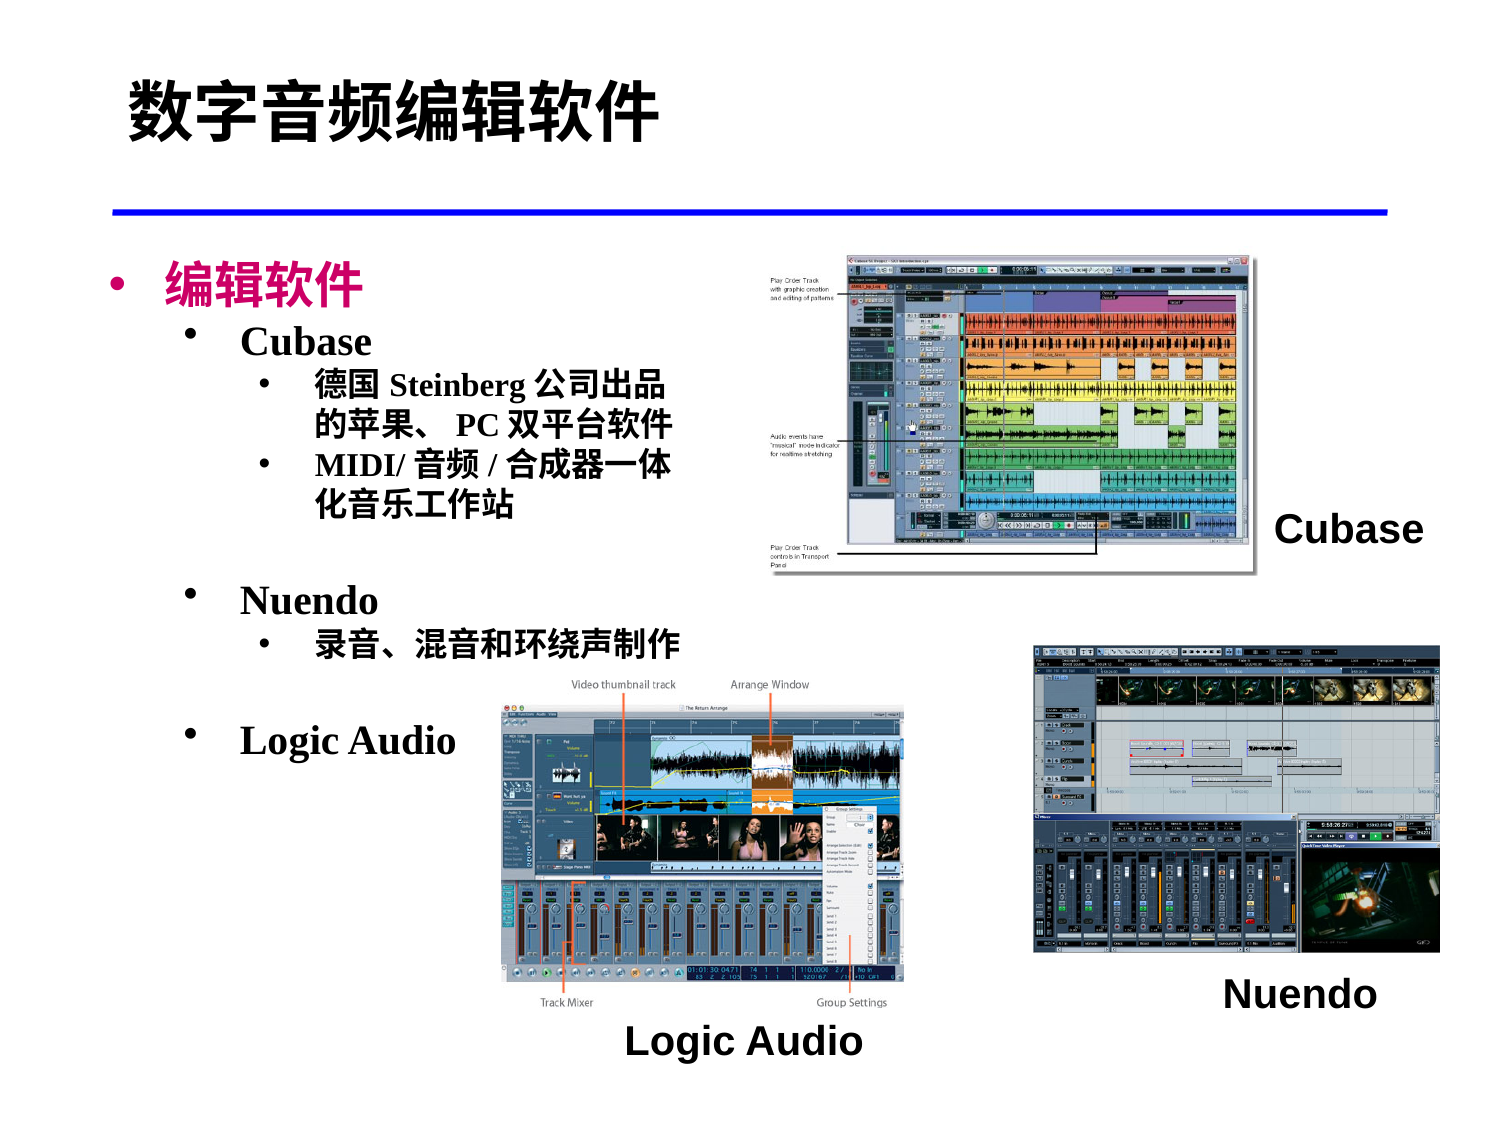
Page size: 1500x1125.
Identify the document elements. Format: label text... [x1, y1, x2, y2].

picture [1033, 645, 1440, 953]
picture [761, 245, 1259, 576]
text_box 数字音频编辑软件 [112, 62, 1388, 200]
text_box Cubase [1263, 494, 1440, 560]
text_box Nuendo [1208, 961, 1394, 1025]
text_box Logic Audio [609, 1015, 879, 1071]
text_box 编辑软件 Cubase 德国Steinberg公司出品的苹果、PC双平台软件 MIDI/音频/合成器一体化音乐工作站 Nuendo 录音、混音和环绕声制作 Logic Audio [93, 246, 715, 811]
picture [501, 680, 904, 1008]
